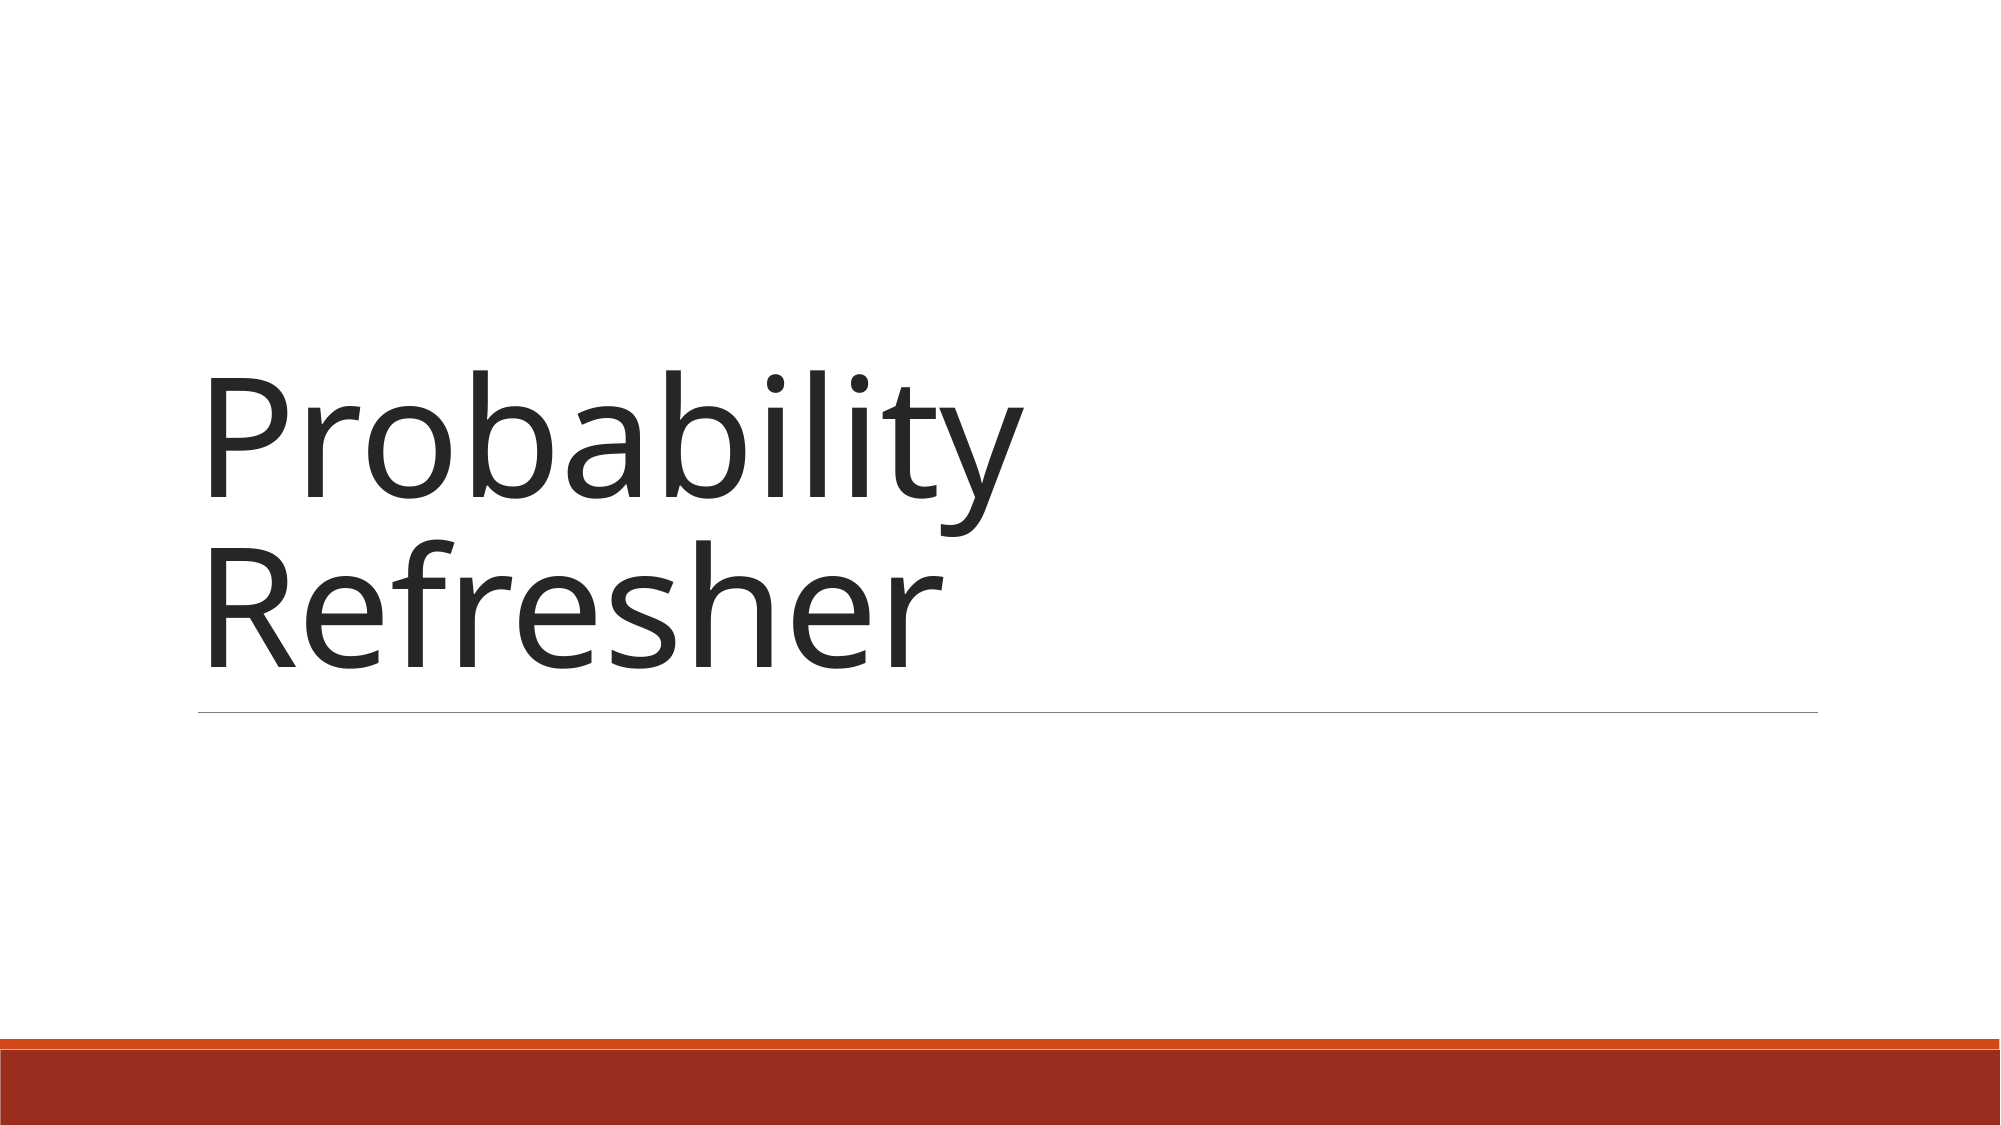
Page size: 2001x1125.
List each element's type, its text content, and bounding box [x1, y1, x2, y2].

title Probability Refresher [180, 124, 1830, 710]
